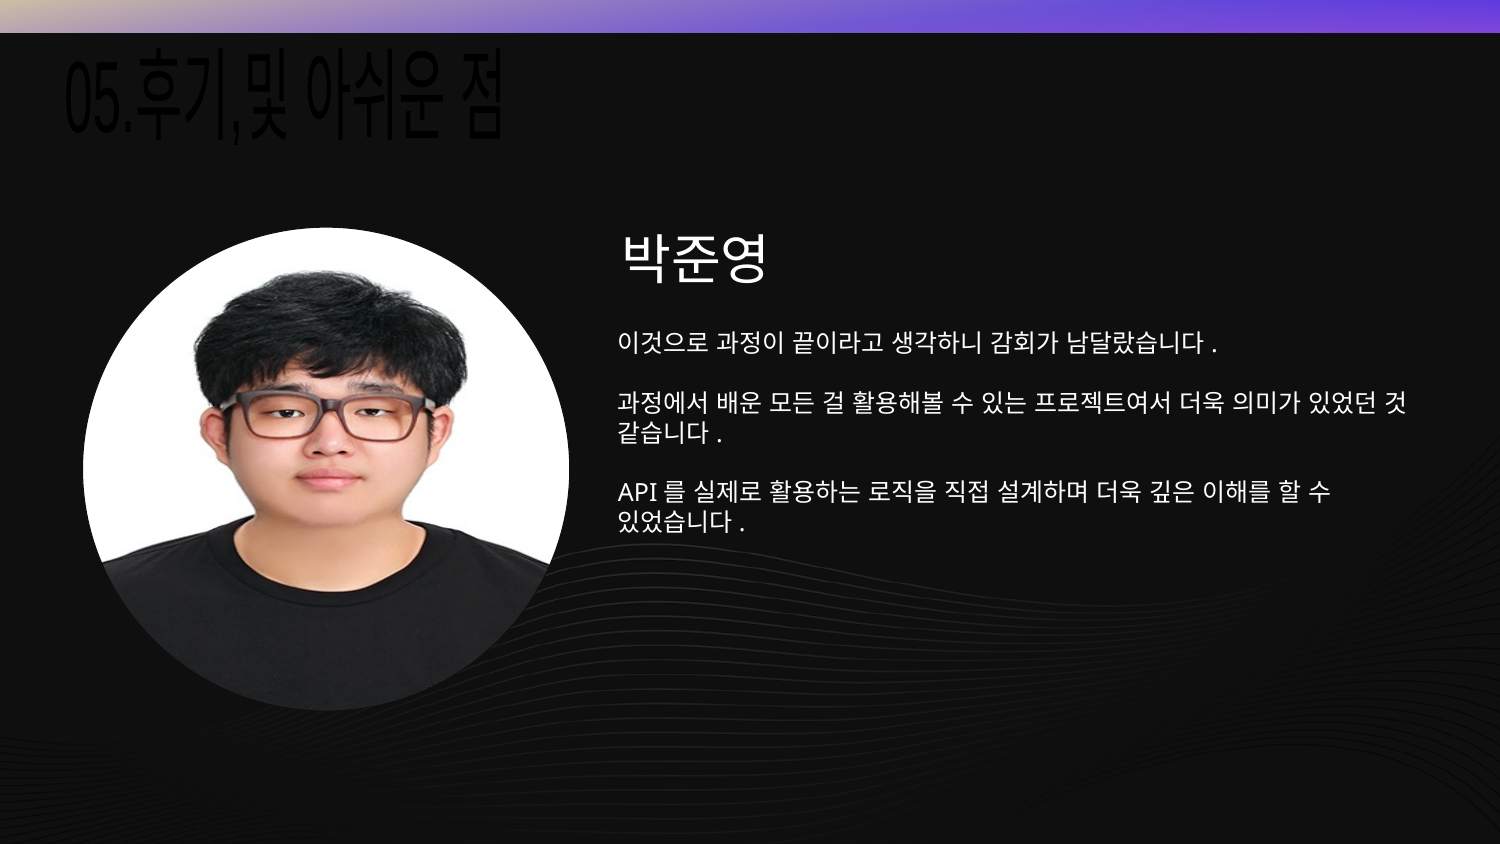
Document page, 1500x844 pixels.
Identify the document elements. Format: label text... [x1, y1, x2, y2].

text_box [80, 225, 572, 714]
subtitle 이것으로 과정이 끝이라고 생각하니 감회가 남달랐습니다. 과정에서 배운 모든 걸 활용해볼 수 있는 프로젝트여서 더욱 의미가 있었던 것 같습니다. API를 실제로 활용하는 로직을 직접 설계하며 더욱 깊은 이해를 할 수 있었습니다. [603, 312, 1453, 811]
subtitle 박준영 [500, 210, 893, 324]
picture [0, 0, 1500, 844]
